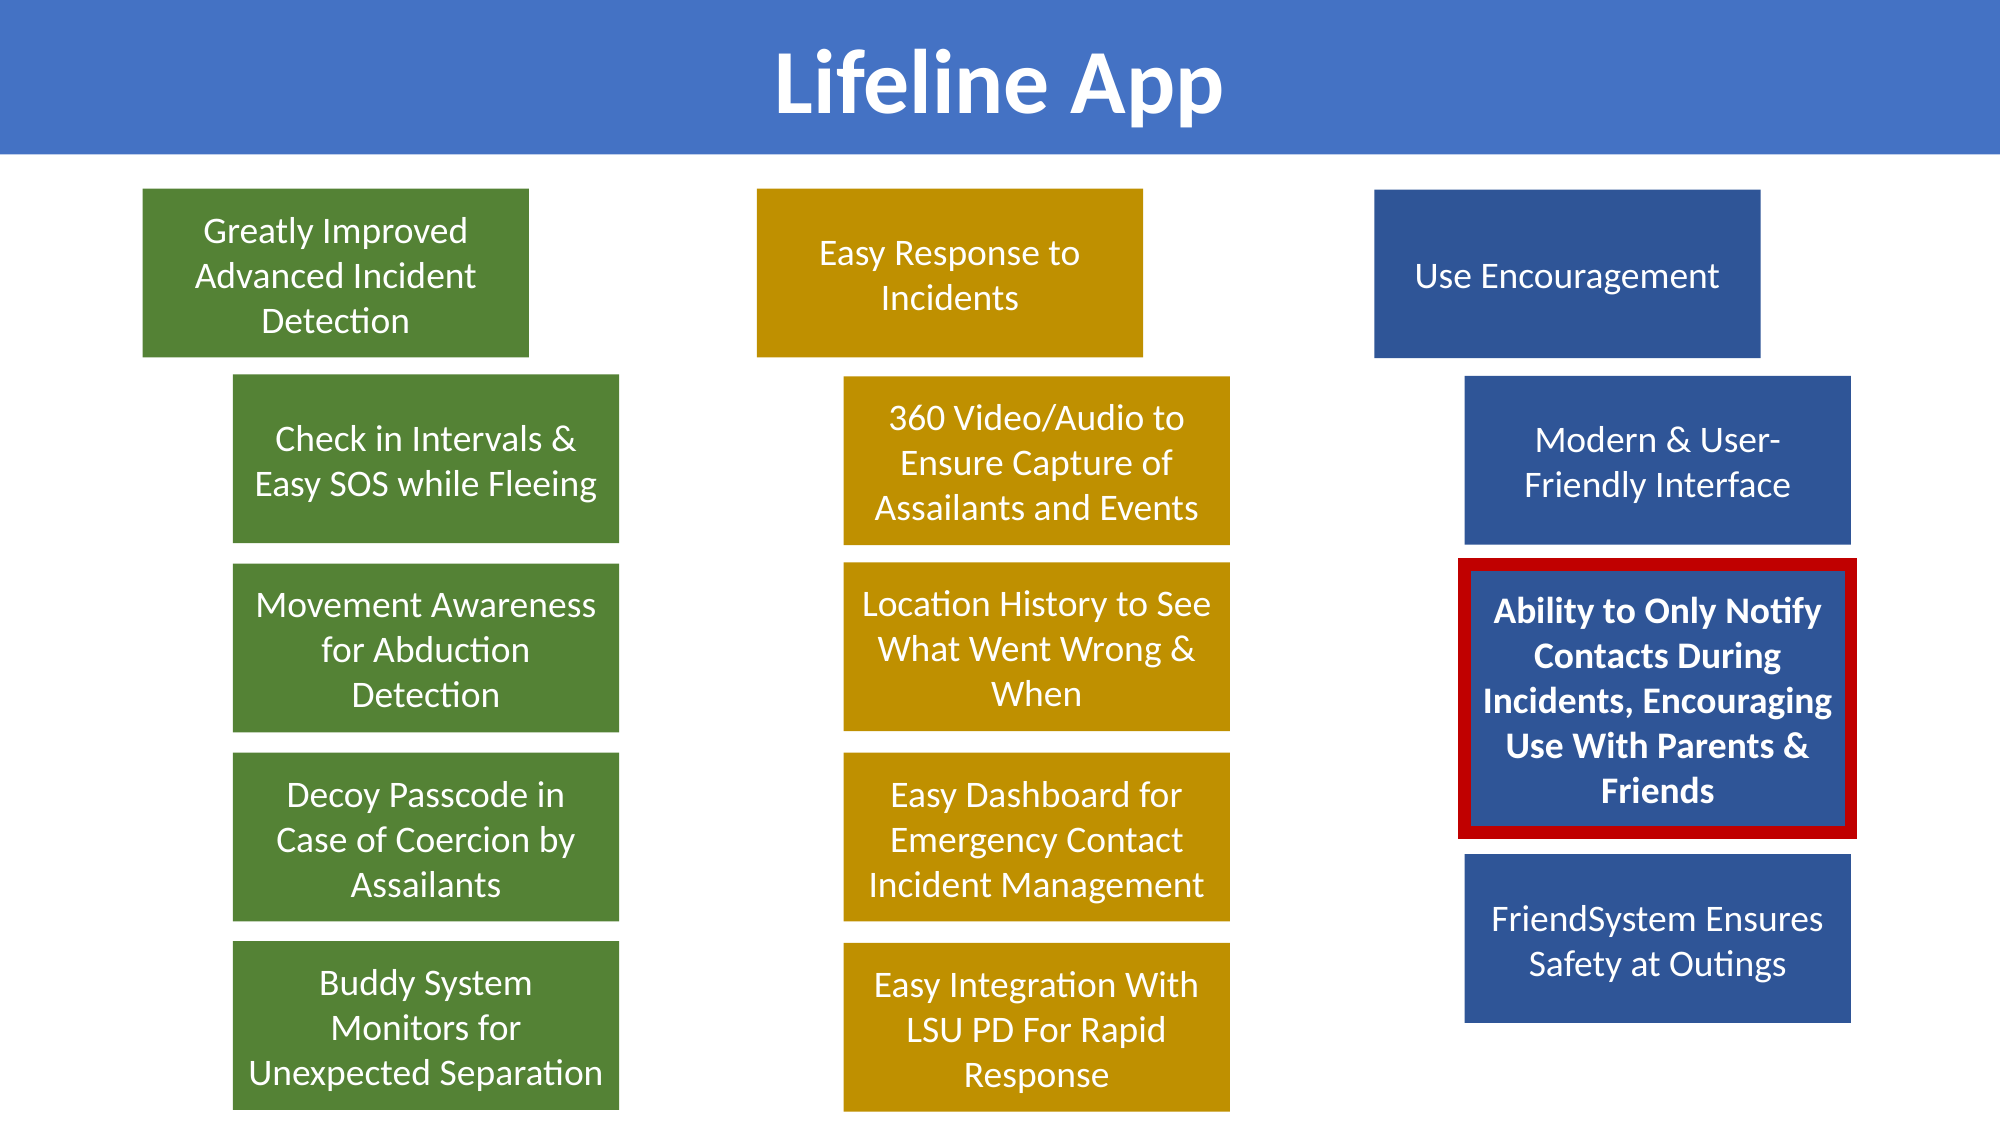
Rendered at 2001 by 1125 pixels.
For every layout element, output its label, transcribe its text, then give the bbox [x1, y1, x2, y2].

text_box Decoy Passcode in Case of Coercion by Assailants [232, 752, 620, 922]
text_box Easy Response to Incidents [756, 188, 1144, 358]
text_box Easy Integration With LSU PD For Rapid Response [843, 942, 1231, 1113]
text_box Buddy System Monitors for Unexpected Separation [232, 940, 620, 1111]
text_box Modern & User-Friendly Interface [1464, 375, 1852, 546]
text_box Lifeline App [0, 0, 2000, 156]
text_box Easy Dashboard for Emergency Contact Incident Management [843, 752, 1231, 922]
text_box FriendSystem Ensures Safety at Outings [1464, 853, 1852, 1024]
text_box Ability to Only Notify Contacts During Incidents, Encouraging Use With Parents & Friends [1464, 563, 1852, 834]
text_box Use Encouragement [1373, 188, 1762, 359]
text_box 360 Video/Audio to Ensure Capture of Assailants and Events [843, 375, 1231, 546]
text_box Location History to See What Went Wrong & When [843, 561, 1231, 732]
text_box Greatly Improved Advanced Incident Detection [142, 188, 530, 358]
text_box Movement Awareness for Abduction Detection [232, 563, 620, 733]
text_box Check in Intervals & Easy SOS while Fleeing [232, 373, 620, 544]
